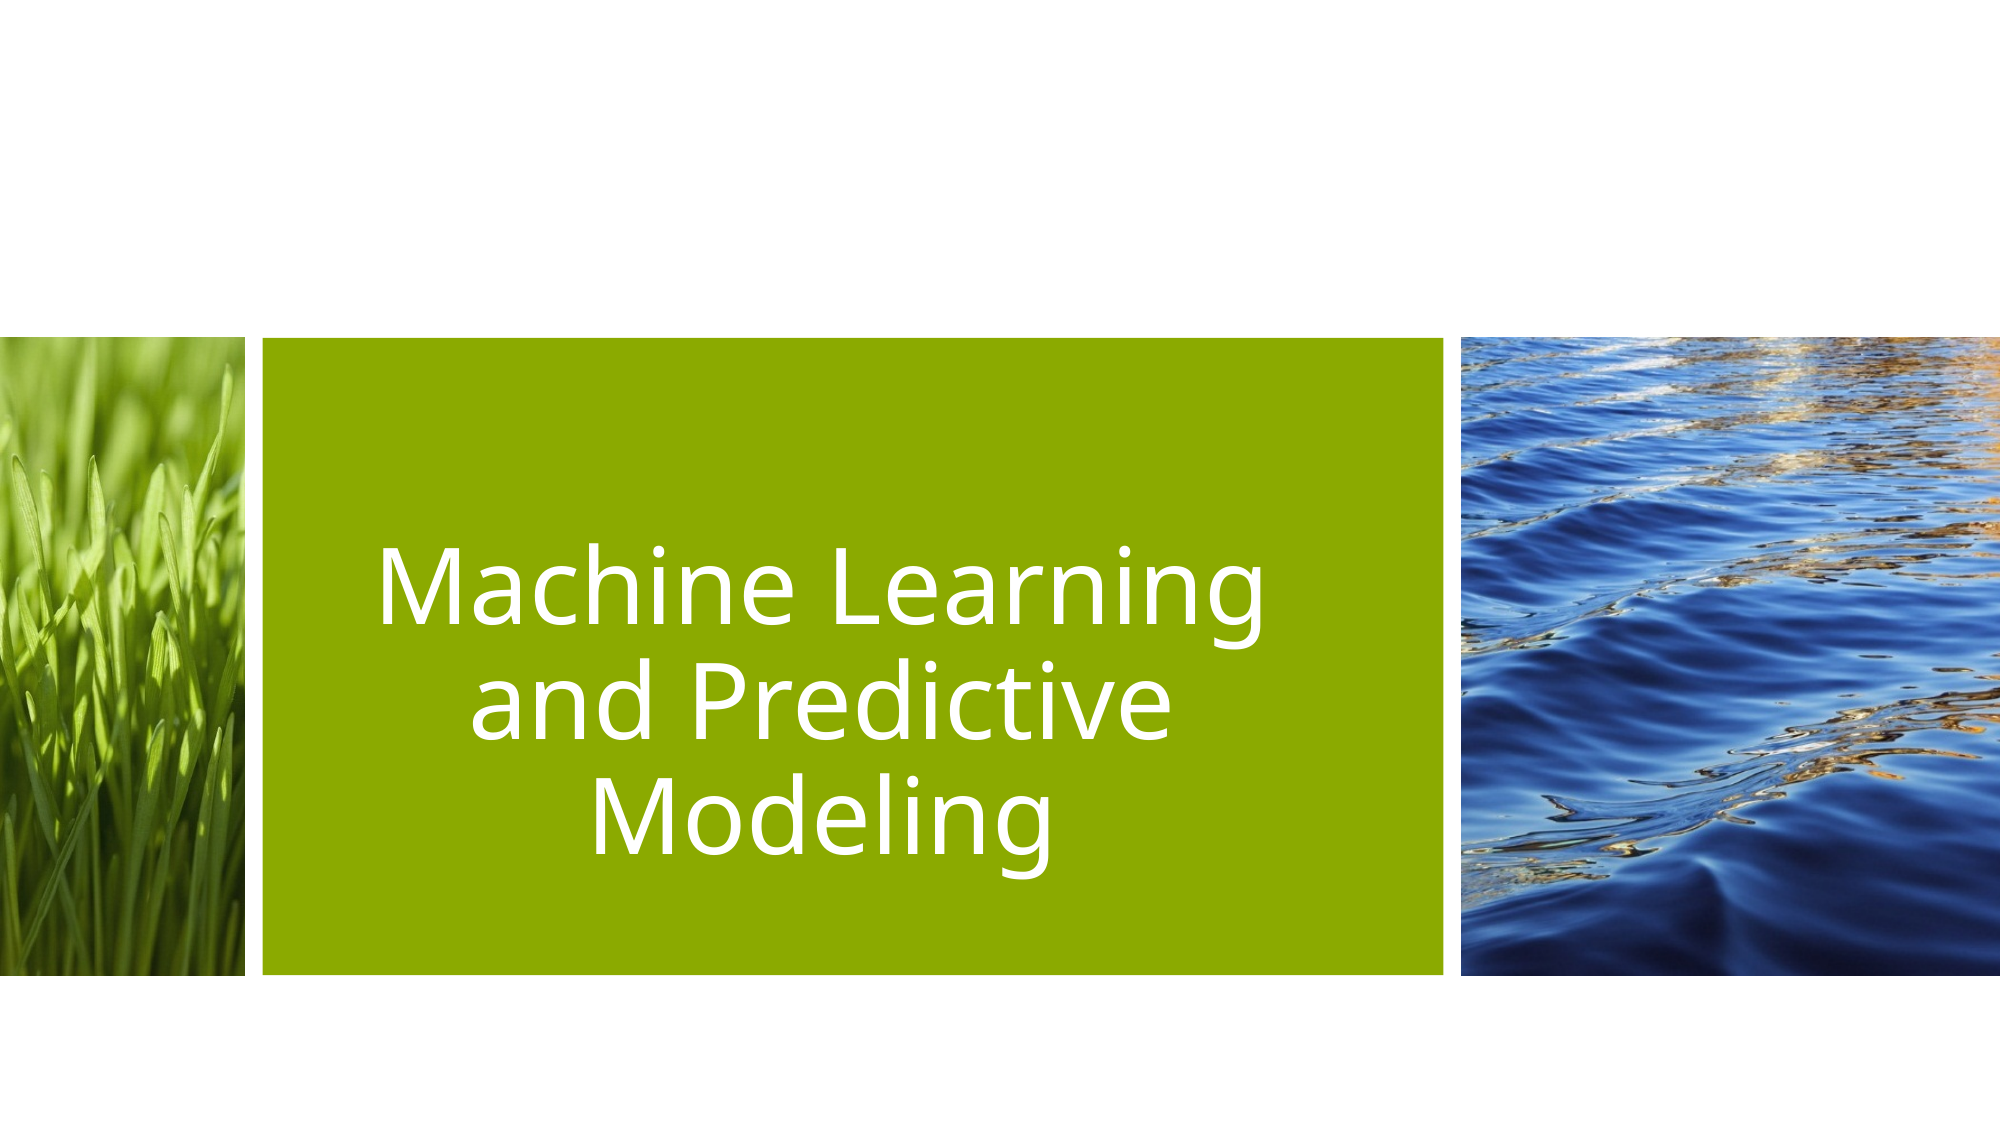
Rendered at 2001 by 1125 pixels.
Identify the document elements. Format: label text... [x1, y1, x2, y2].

title Machine Learning and Predictive Modeling [251, 373, 1392, 885]
picture [0, 337, 245, 976]
picture [1461, 337, 2000, 976]
